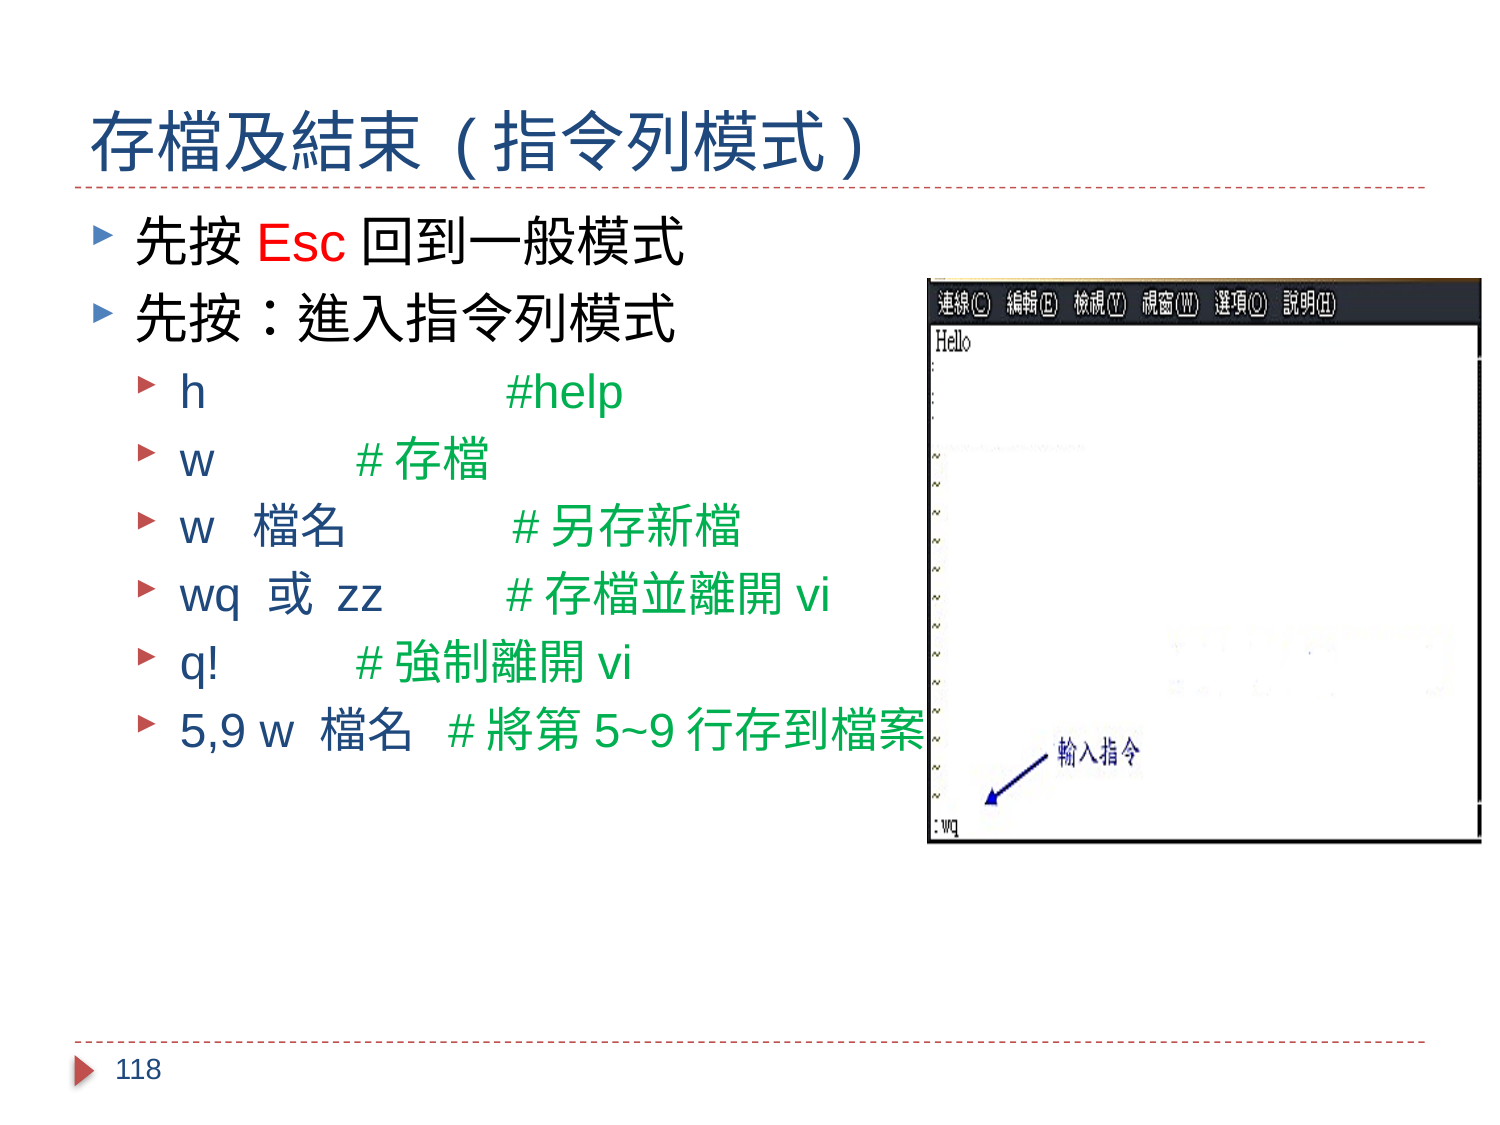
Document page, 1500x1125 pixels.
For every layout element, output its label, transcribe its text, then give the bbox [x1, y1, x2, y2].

list 先按Esc回到一般模式 先按：進入指令列模式 h #help w #存檔 w 檔名 #另存新檔 wq 或 zz #存檔並離開vi q! #強制離開vi 5,9 w 檔名 #將第5~9行存到檔案 [75, 200, 1425, 1010]
title 存檔及結束 (指令列模式) [75, 24, 1425, 188]
picture [926, 278, 1483, 853]
slide_number 118 [100, 1042, 426, 1103]
